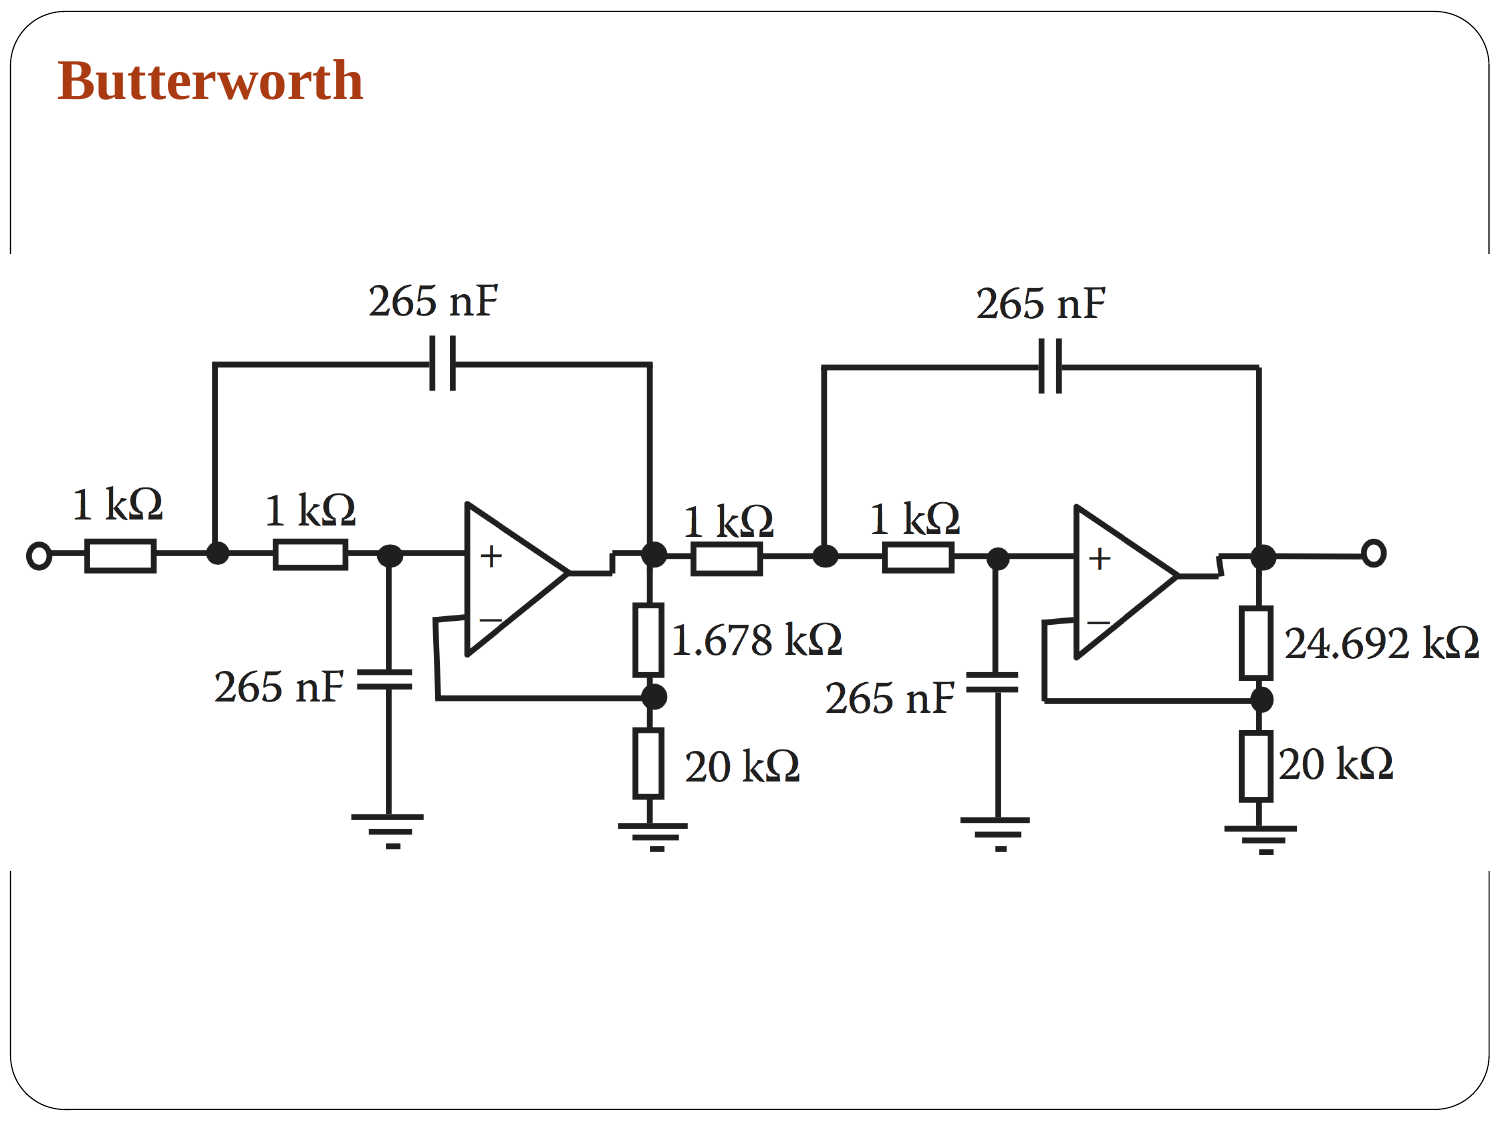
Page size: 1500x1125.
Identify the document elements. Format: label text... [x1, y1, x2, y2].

text_box Butterworth [50, 0, 1450, 119]
picture [0, 254, 1500, 871]
